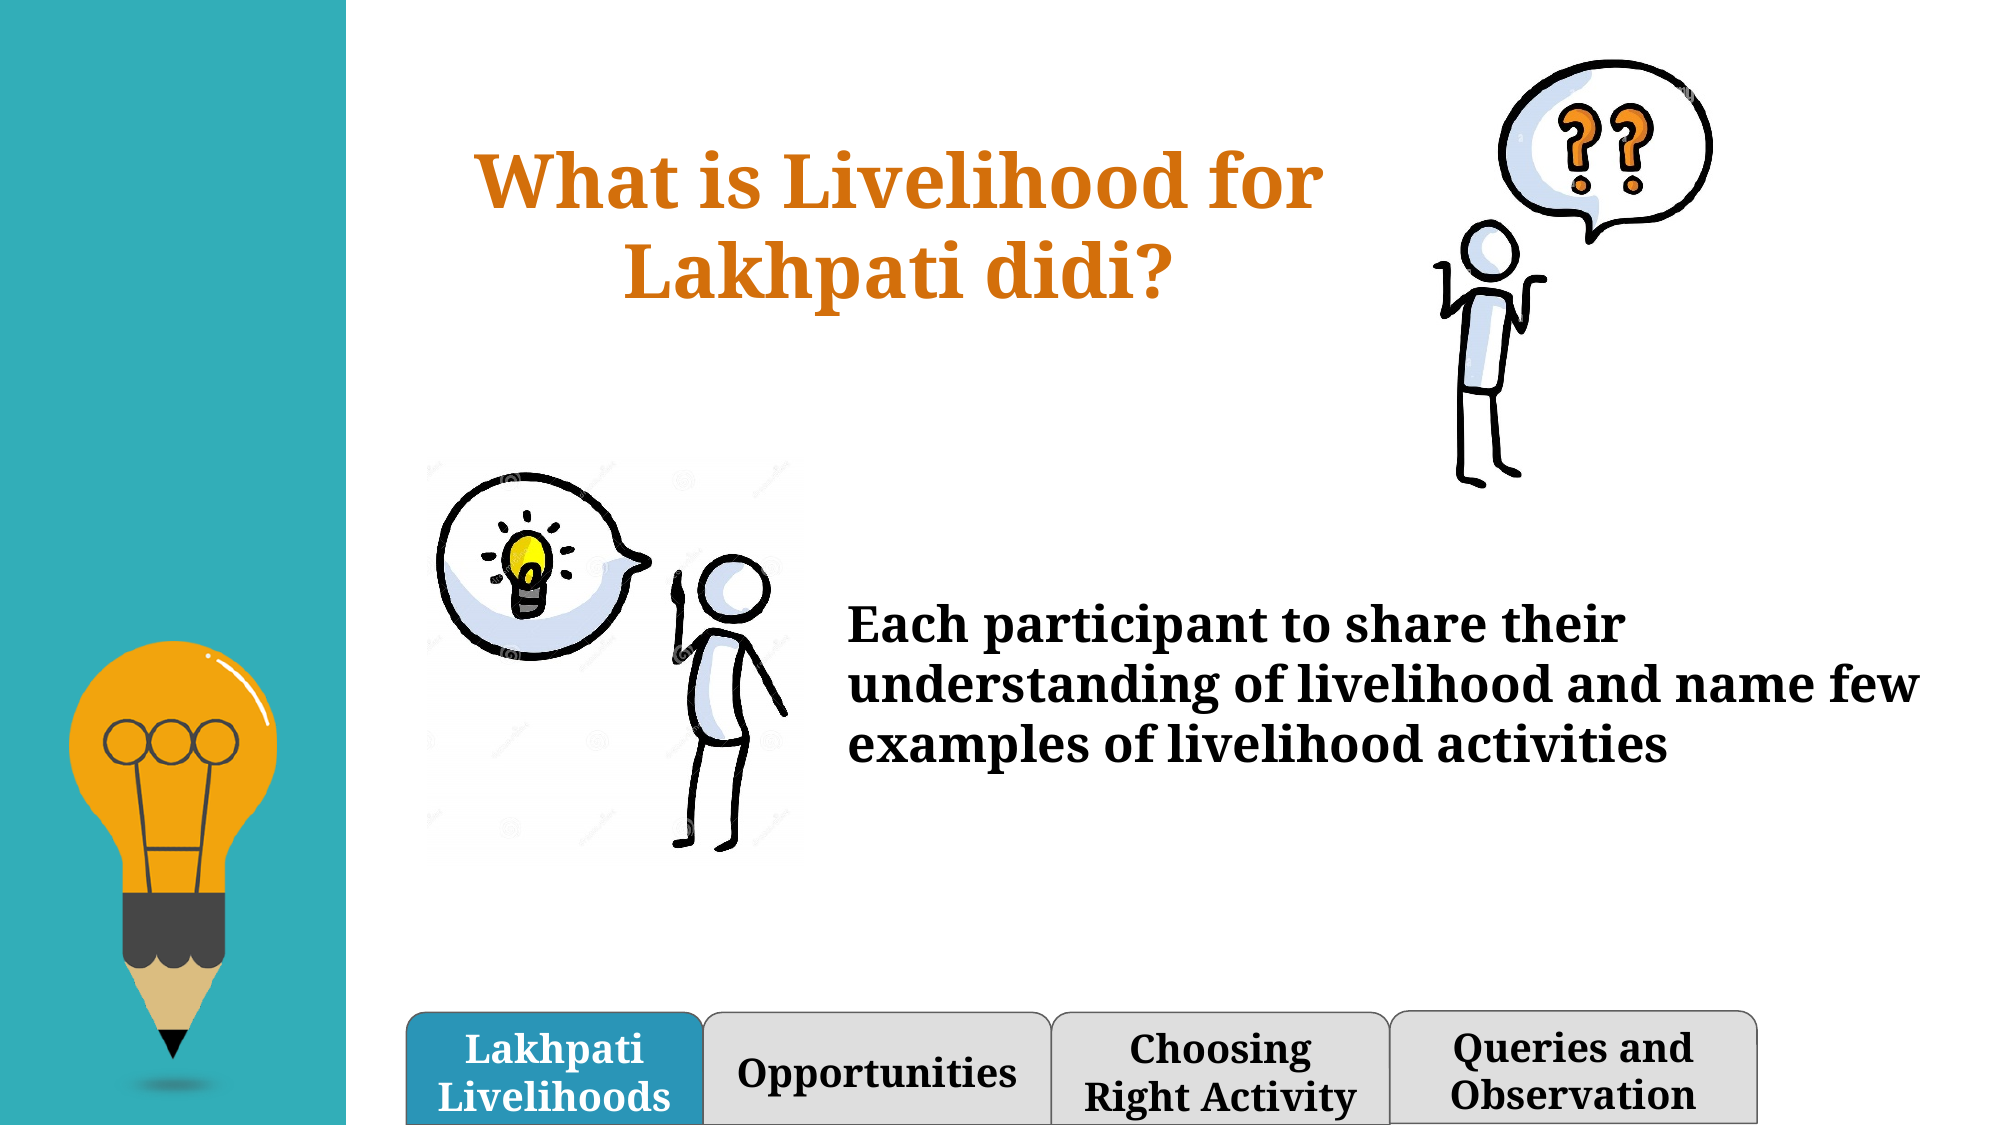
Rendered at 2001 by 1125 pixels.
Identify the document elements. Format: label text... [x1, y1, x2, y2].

text_box Lakhpati Livelihoods [406, 1012, 703, 1125]
text_box Queries and Observation [1389, 1010, 1758, 1124]
picture [1348, 48, 1798, 491]
text_box Opportunities [703, 1012, 1051, 1125]
picture [426, 455, 804, 867]
text_box Choosing Right Activity [1051, 1012, 1390, 1125]
picture [69, 641, 277, 1101]
list What is Livelihood for Lakhpati didi? [364, 160, 1343, 287]
text_box Each participant to share their understanding of livelihood and name few examples of livelihood activities [832, 584, 1983, 780]
